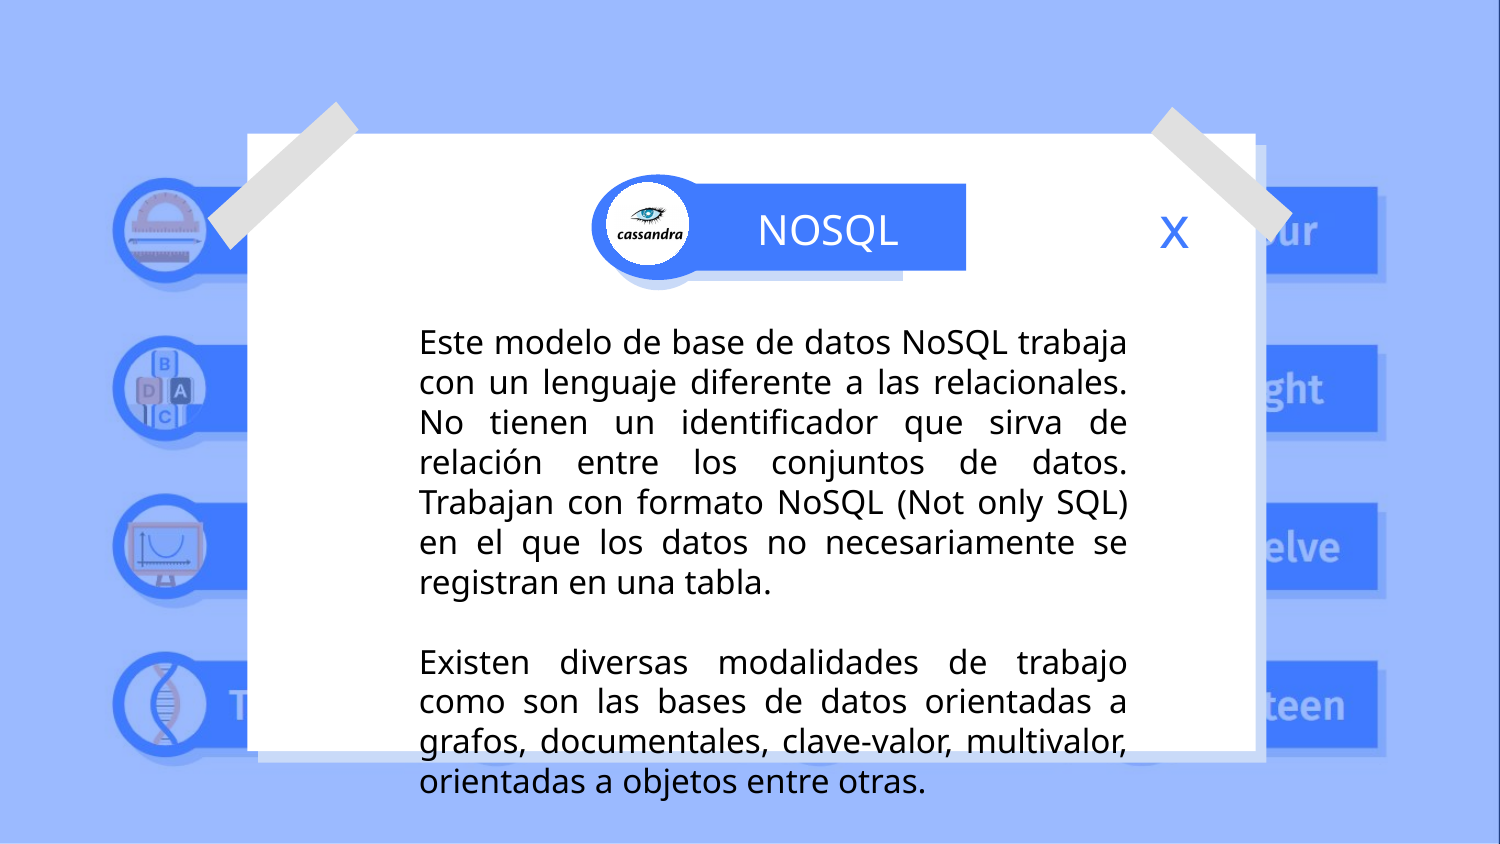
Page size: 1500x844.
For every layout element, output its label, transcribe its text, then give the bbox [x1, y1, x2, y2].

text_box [606, 182, 689, 265]
picture [613, 205, 685, 242]
subtitle Este modelo de base de datos NoSQL trabaja con un lenguaje diferente a las relacionales. No tienen un identificador que sirva de relación entre los conjuntos de datos. Trabajan con formato NoSQL (Not only SQL) en el que los datos no necesariamente se registran en una tabla. Existen diversas modalidades de trabajo como son las bases de datos orientadas a grafos, documentales, clave-valor, multivalor, orientadas a objetos entre otras. [385, 306, 1145, 662]
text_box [591, 174, 967, 281]
text_box x [1144, 189, 1201, 262]
